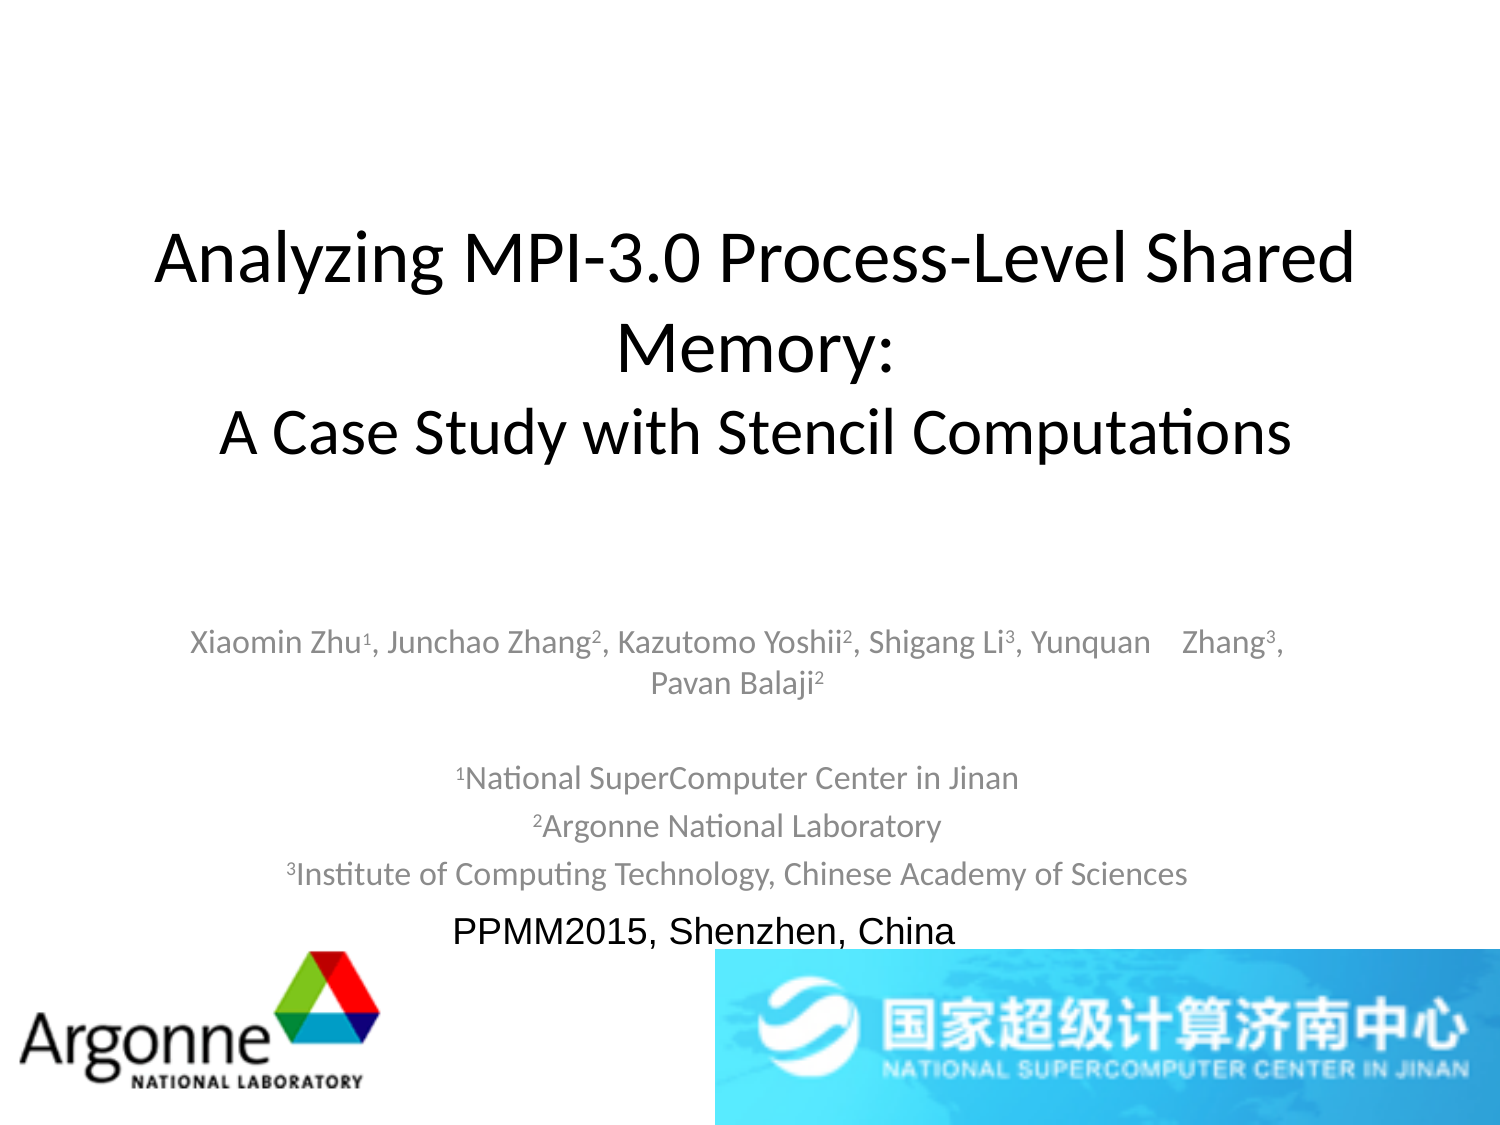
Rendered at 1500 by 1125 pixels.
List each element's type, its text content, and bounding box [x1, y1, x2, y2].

text_box PPMM2015, Shenzhen, China [437, 899, 1063, 960]
title Analyzing MPI-3.0 Process-Level Shared Memory: A Case Study with Stencil Computations [24, 200, 1488, 475]
picture [715, 949, 1500, 1125]
picture [0, 924, 421, 1124]
subtitle Xiaomin Zhu1, Junchao Zhang2, Kazutomo Yoshii2, Shigang Li3, Yunquan Zhang3, Pavan Balaji2 1National SuperComputer Center in Jinan 2Argonne National Laboratory 3Institute of Computing Technology, Chinese Academy of Sciences [137, 612, 1338, 900]
